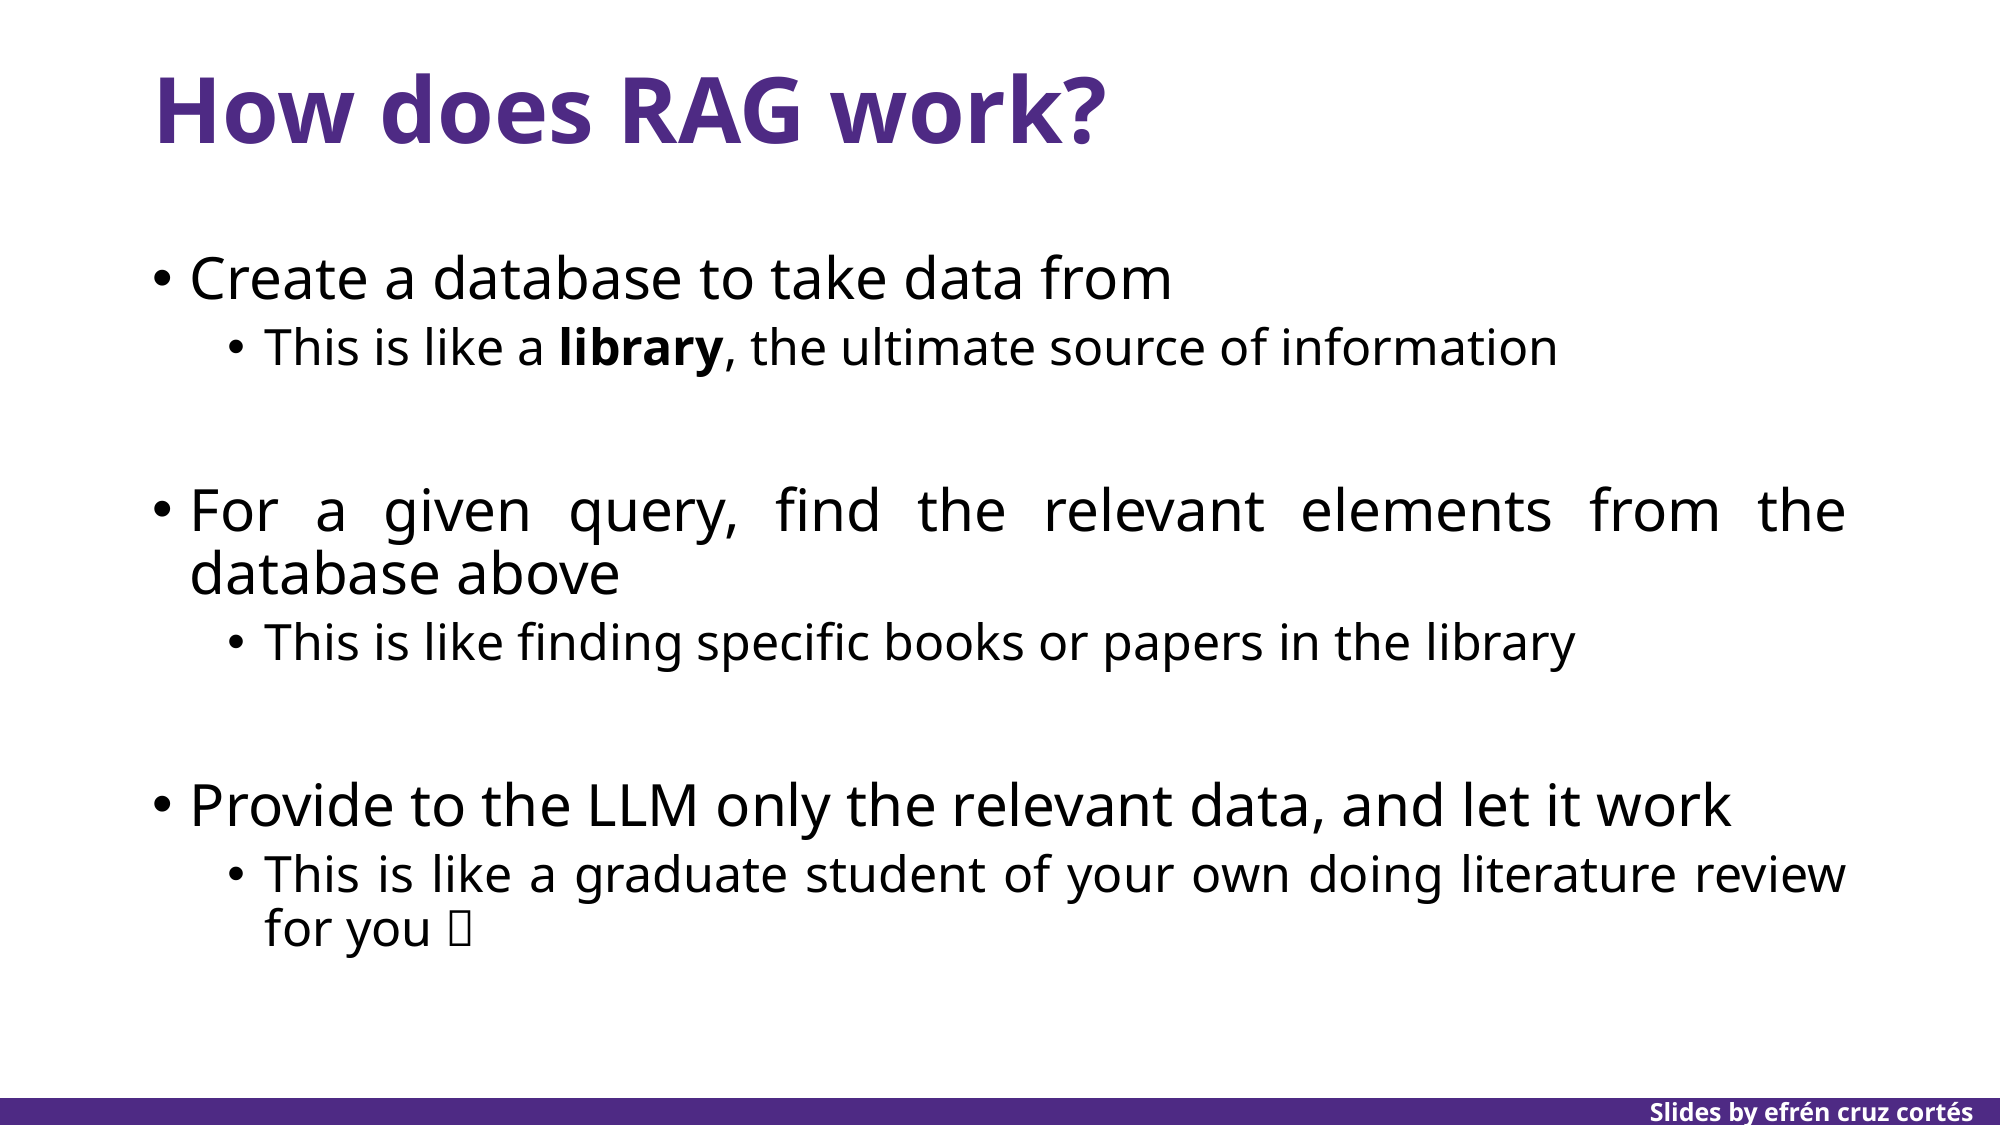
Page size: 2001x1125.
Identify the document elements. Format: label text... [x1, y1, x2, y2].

list Create a database to take data from This is like a library, the ultimate source of information For a given query, find the relevant elements from the database above This is like finding specific books or papers in the library Provide to the LLM only the relevant data, and let it work This is like a graduate student of your own doing literature review for you 🫠 [137, 241, 1863, 1014]
title How does RAG work? [137, 39, 1863, 188]
